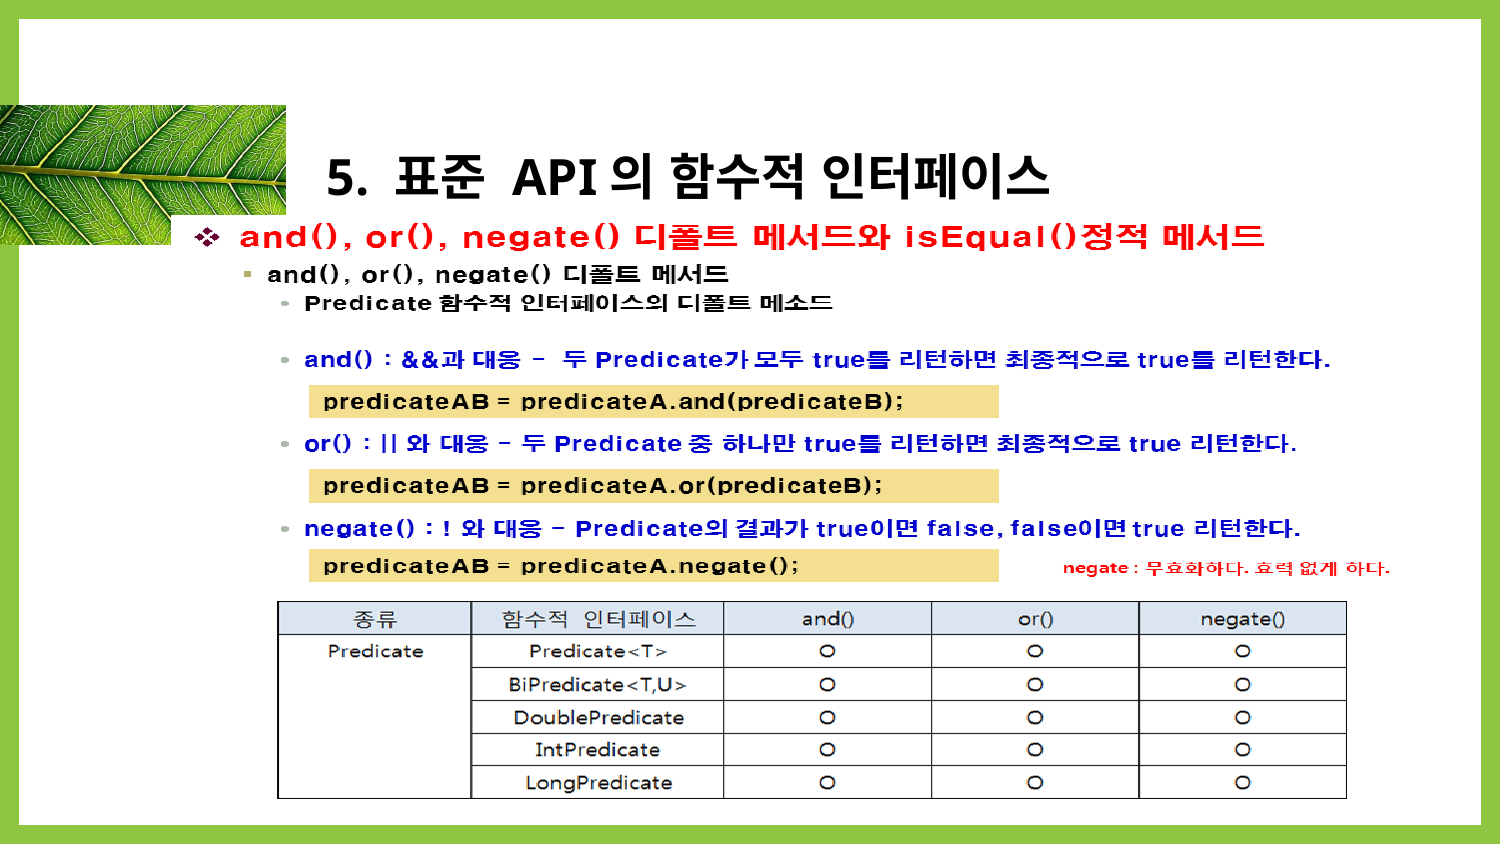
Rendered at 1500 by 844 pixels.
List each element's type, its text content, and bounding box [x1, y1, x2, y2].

title 5. 표준 API의 함수적 인터페이스 [315, 97, 1363, 213]
picture [0, 105, 1399, 825]
